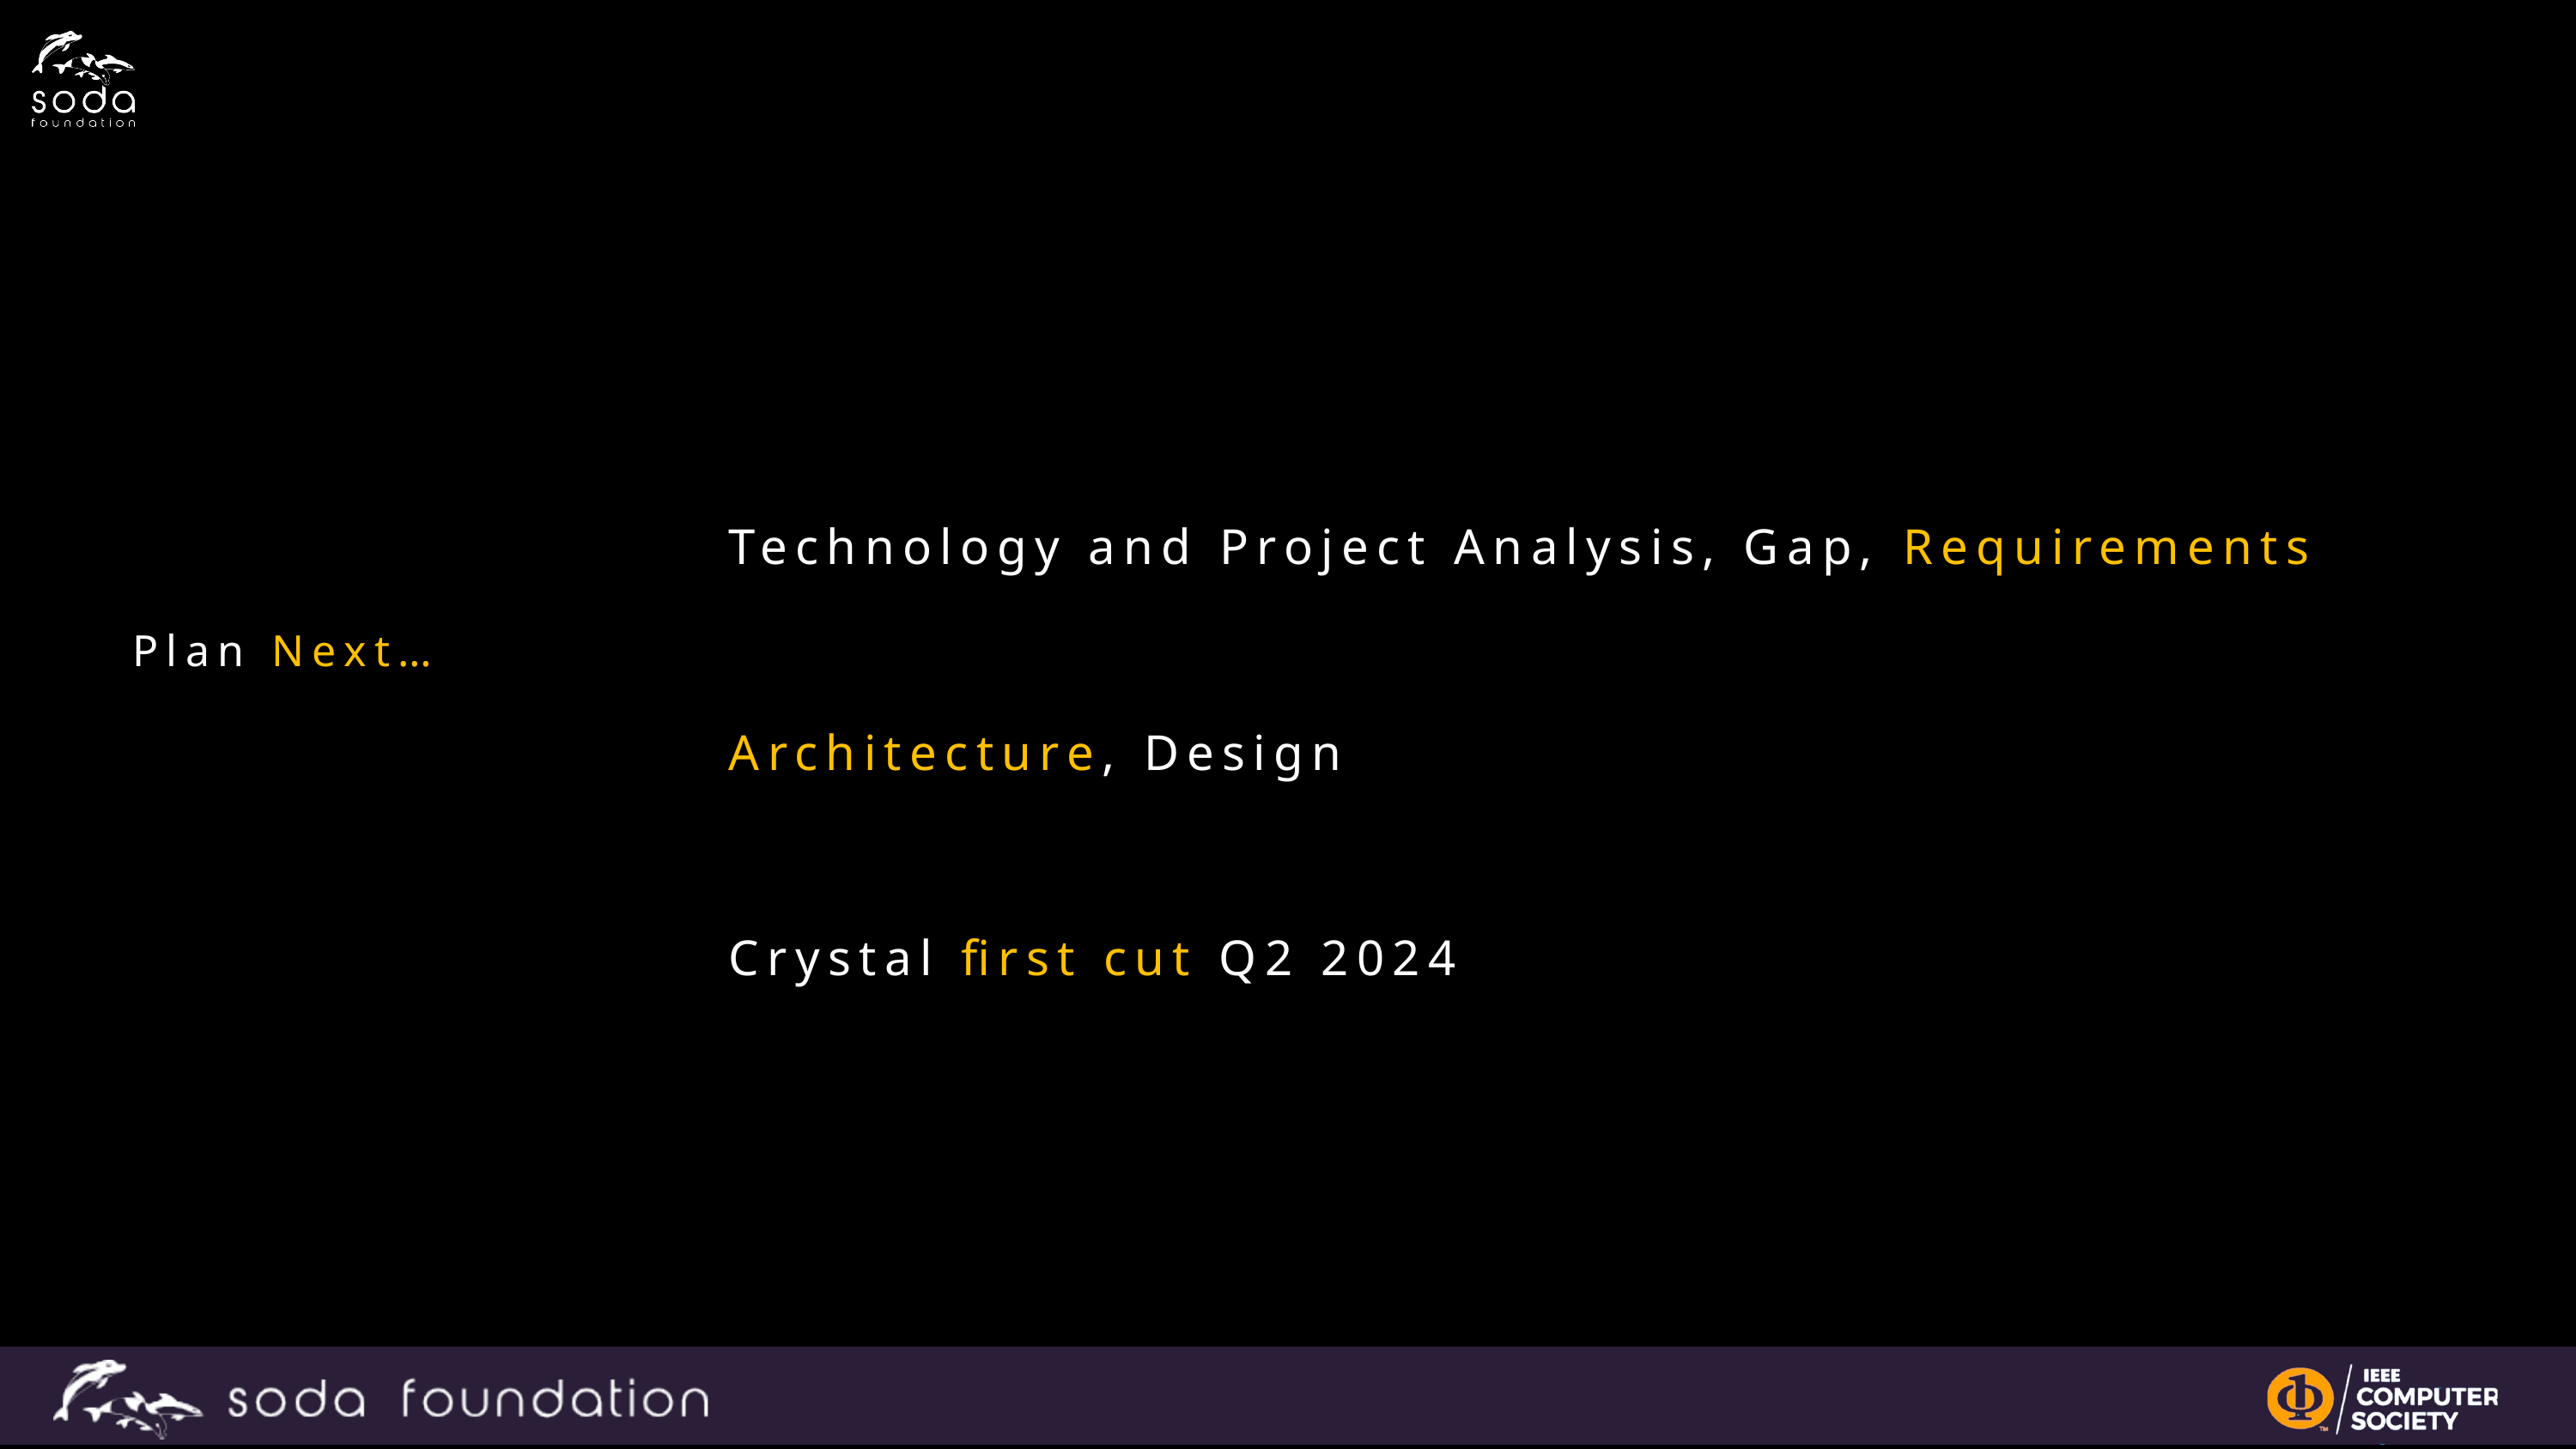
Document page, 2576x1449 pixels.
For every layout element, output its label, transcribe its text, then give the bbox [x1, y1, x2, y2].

picture [32, 31, 135, 127]
text_box Architecture, Design [709, 652, 2348, 821]
text_box Crystal first cut Q2 2024 [709, 858, 2348, 1027]
text_box Plan Next… [112, 567, 571, 737]
text_box Technology and Project Analysis, Gap, Requirements [709, 446, 2348, 615]
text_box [0, 1320, 2576, 1446]
